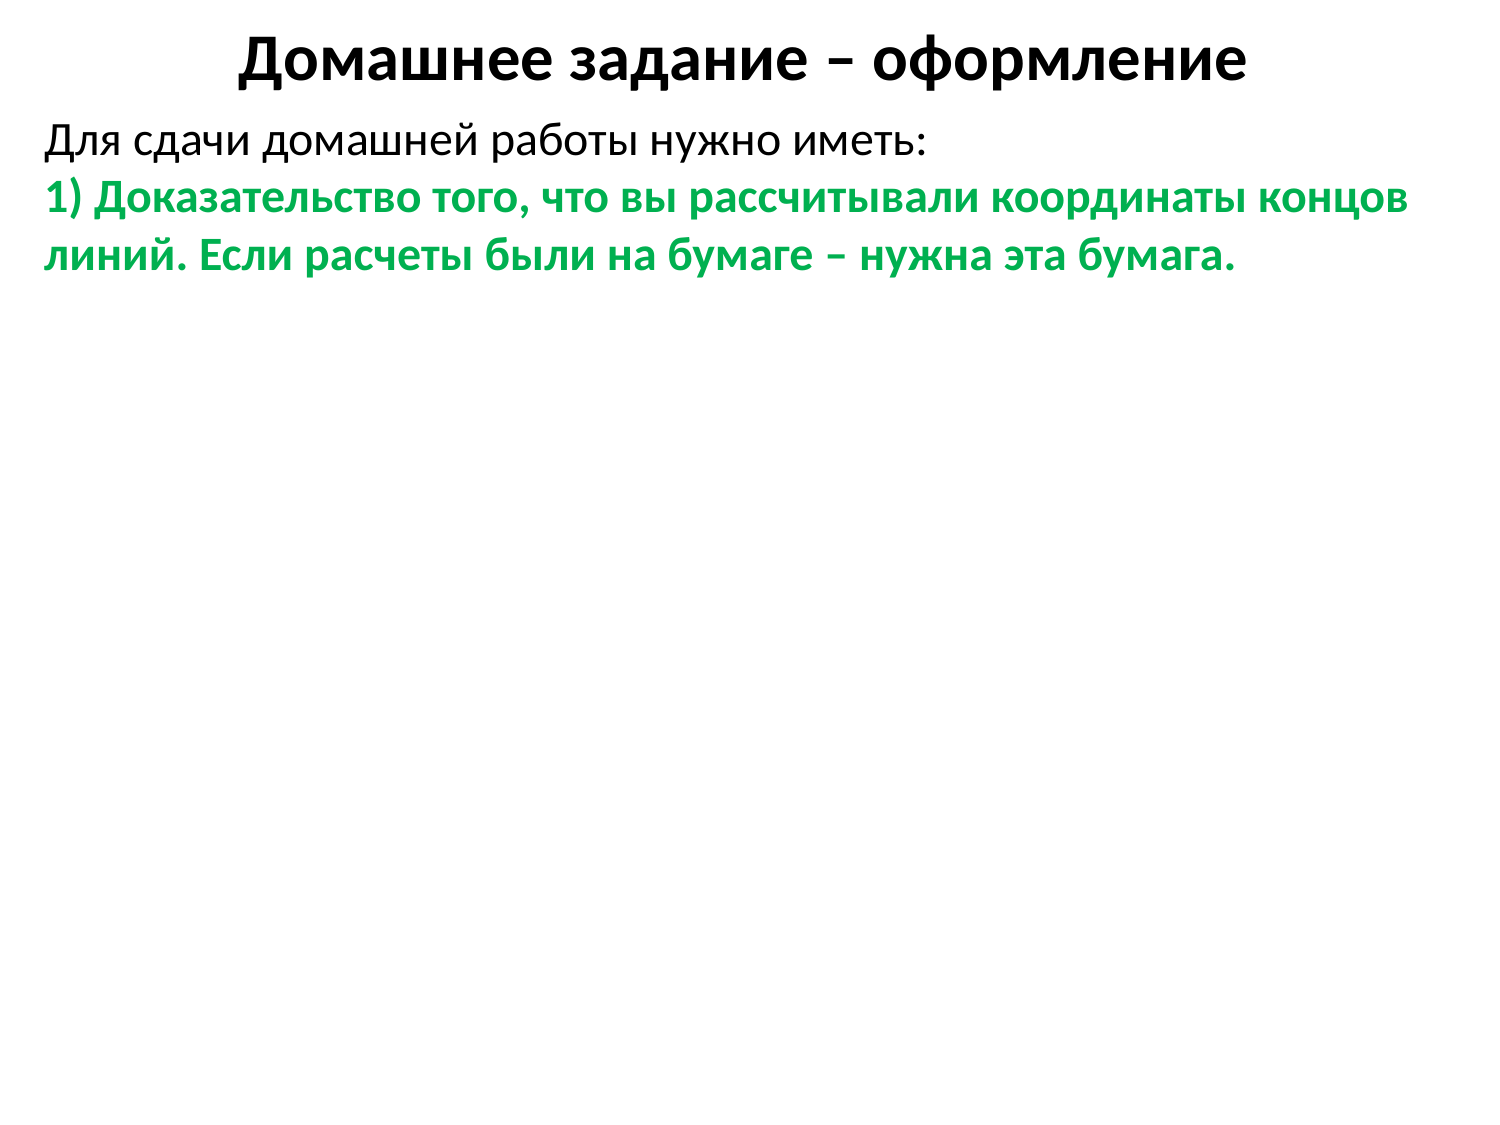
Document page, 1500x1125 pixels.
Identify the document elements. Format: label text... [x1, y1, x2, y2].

text_box Для сдачи домашней работы нужно иметь: 1) Доказательство того, что вы рассчитывали координаты концов линий. Если расчеты были на бумаге – нужна эта бумага. [29, 100, 1433, 405]
title Домашнее задание – оформление [29, 19, 1459, 88]
